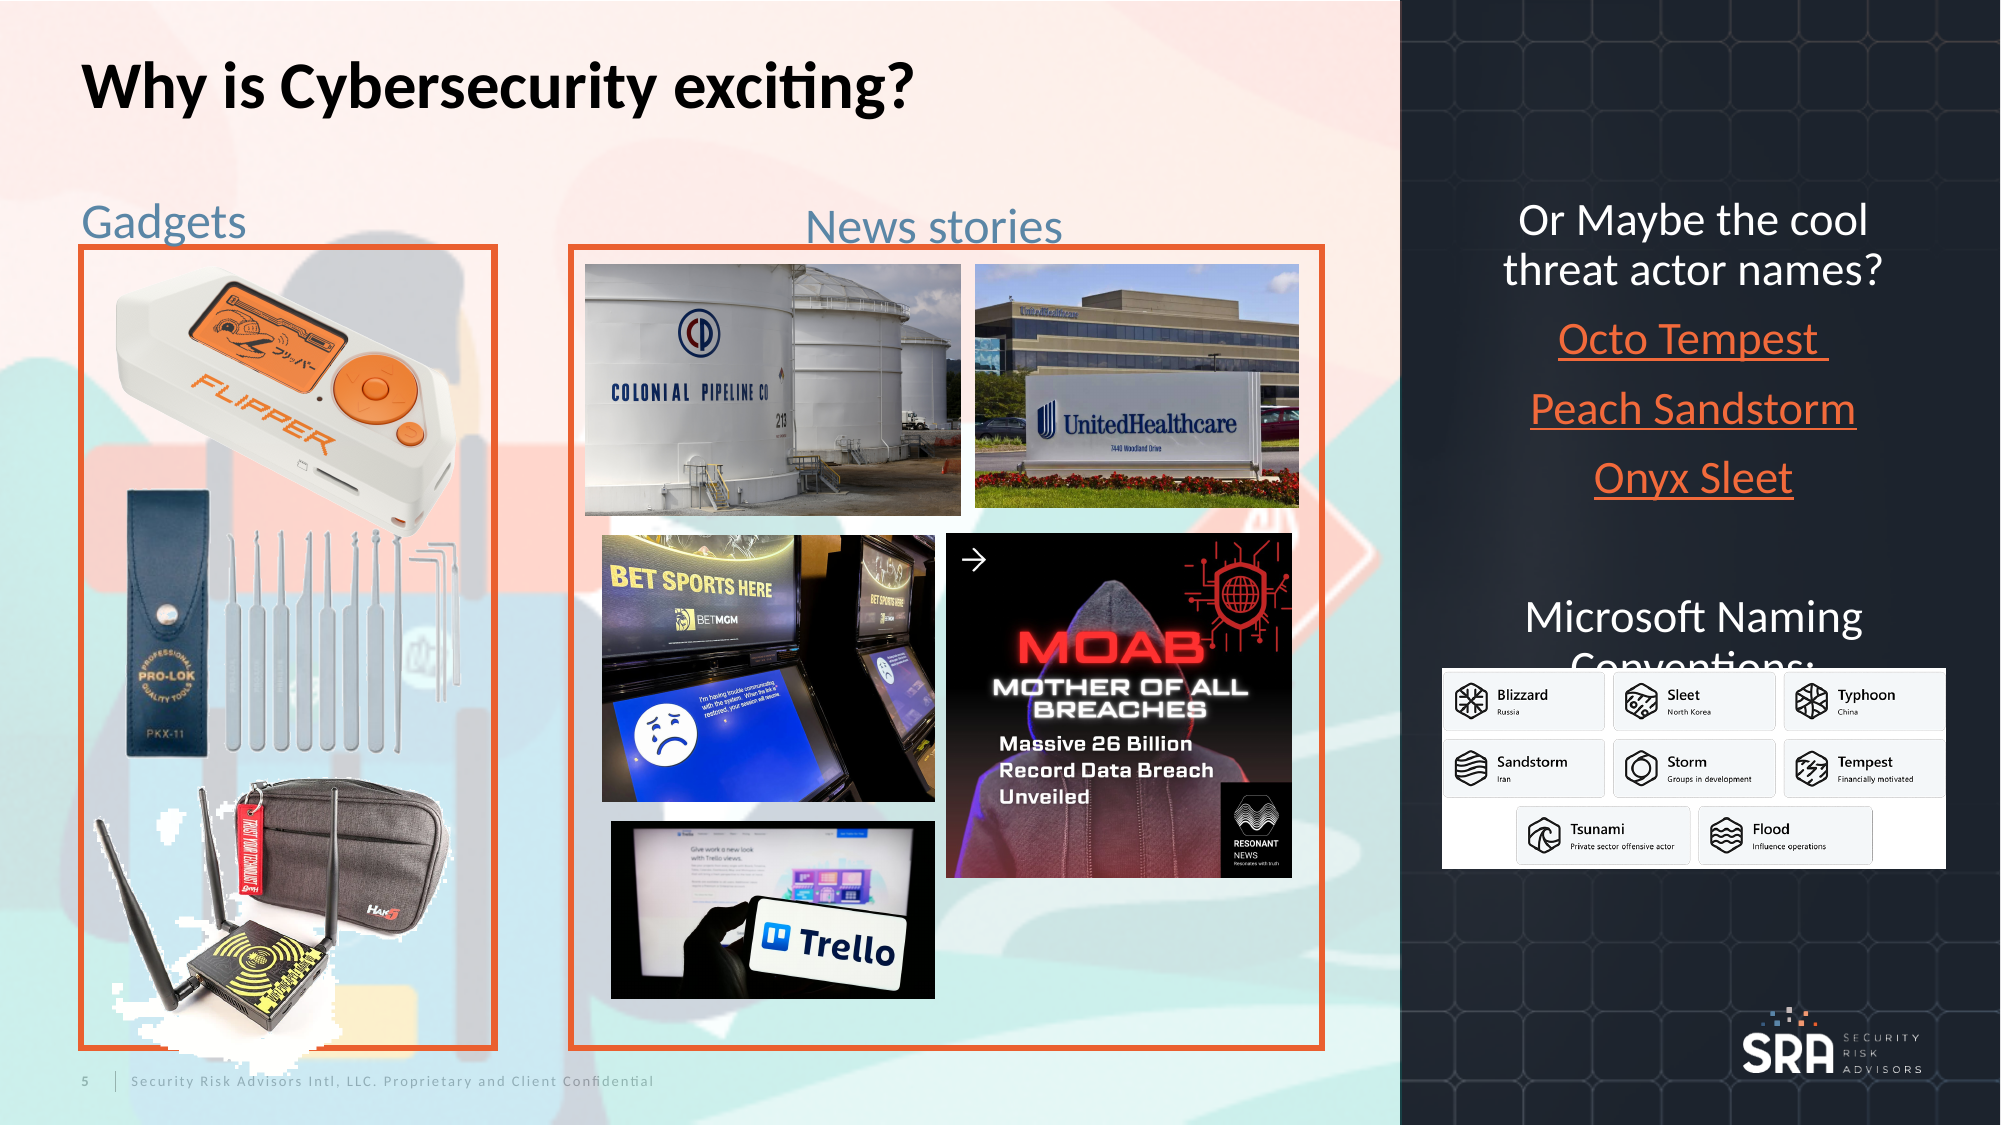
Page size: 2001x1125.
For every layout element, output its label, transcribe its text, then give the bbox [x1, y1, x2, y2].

picture [0, 0, 2001, 1125]
list Or Maybe the cool threat actor names? Octo Tempest Peach Sandstorm Onyx Sleet Microsoft Naming Conventions: [1468, 195, 1919, 668]
